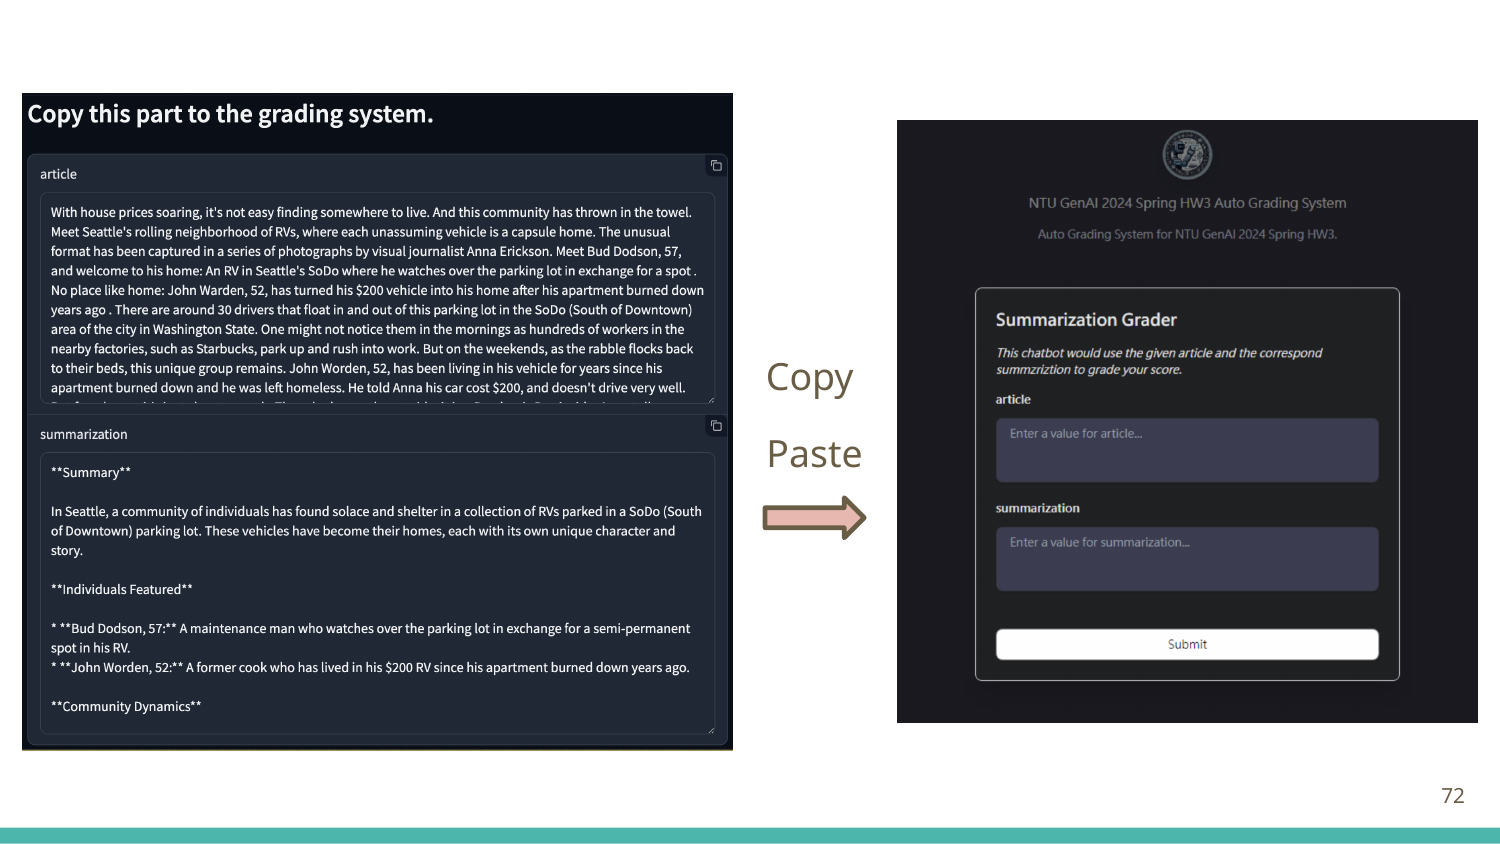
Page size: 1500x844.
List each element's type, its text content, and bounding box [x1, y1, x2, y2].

text_box [765, 513, 865, 538]
list Copy Paste [738, 331, 891, 513]
picture [897, 120, 1478, 724]
picture [22, 92, 733, 751]
slide_number ‹#› [1389, 764, 1480, 830]
